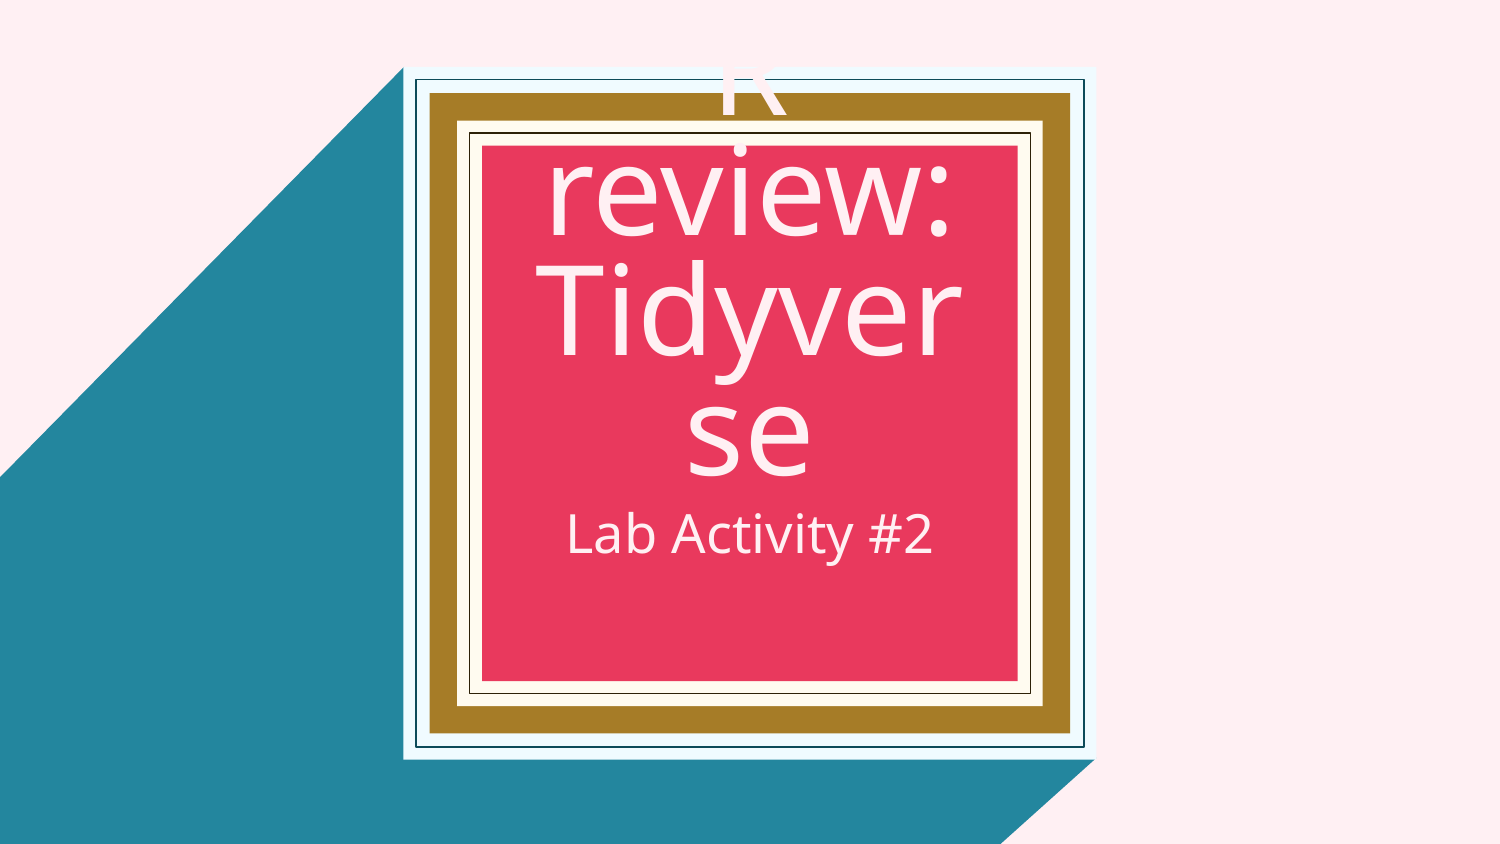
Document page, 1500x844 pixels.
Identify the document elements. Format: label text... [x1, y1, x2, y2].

title R review: Tidyverse [495, 270, 1005, 484]
subtitle Lab Activity #2 [495, 484, 1005, 624]
